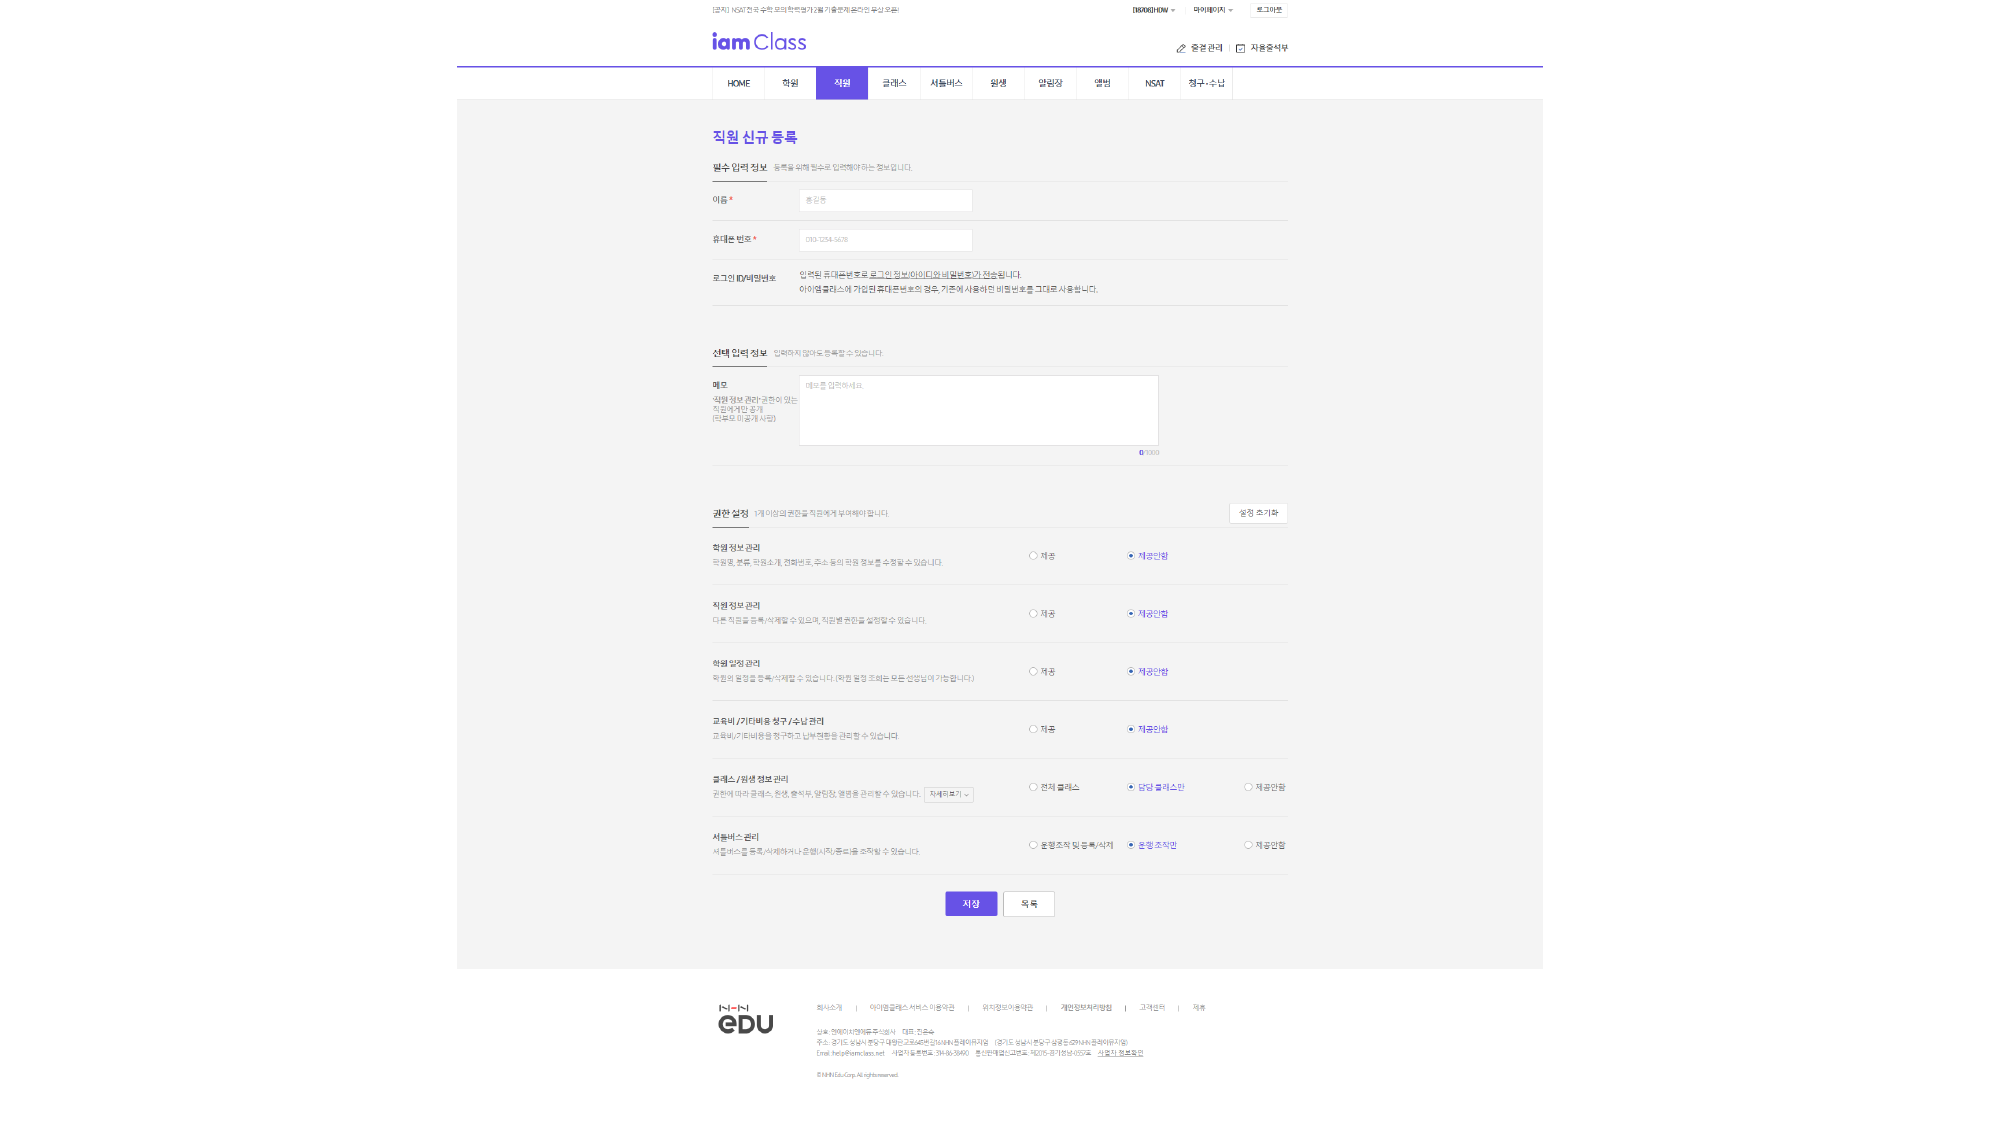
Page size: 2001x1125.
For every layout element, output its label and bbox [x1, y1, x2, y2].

picture [457, 0, 1543, 1125]
